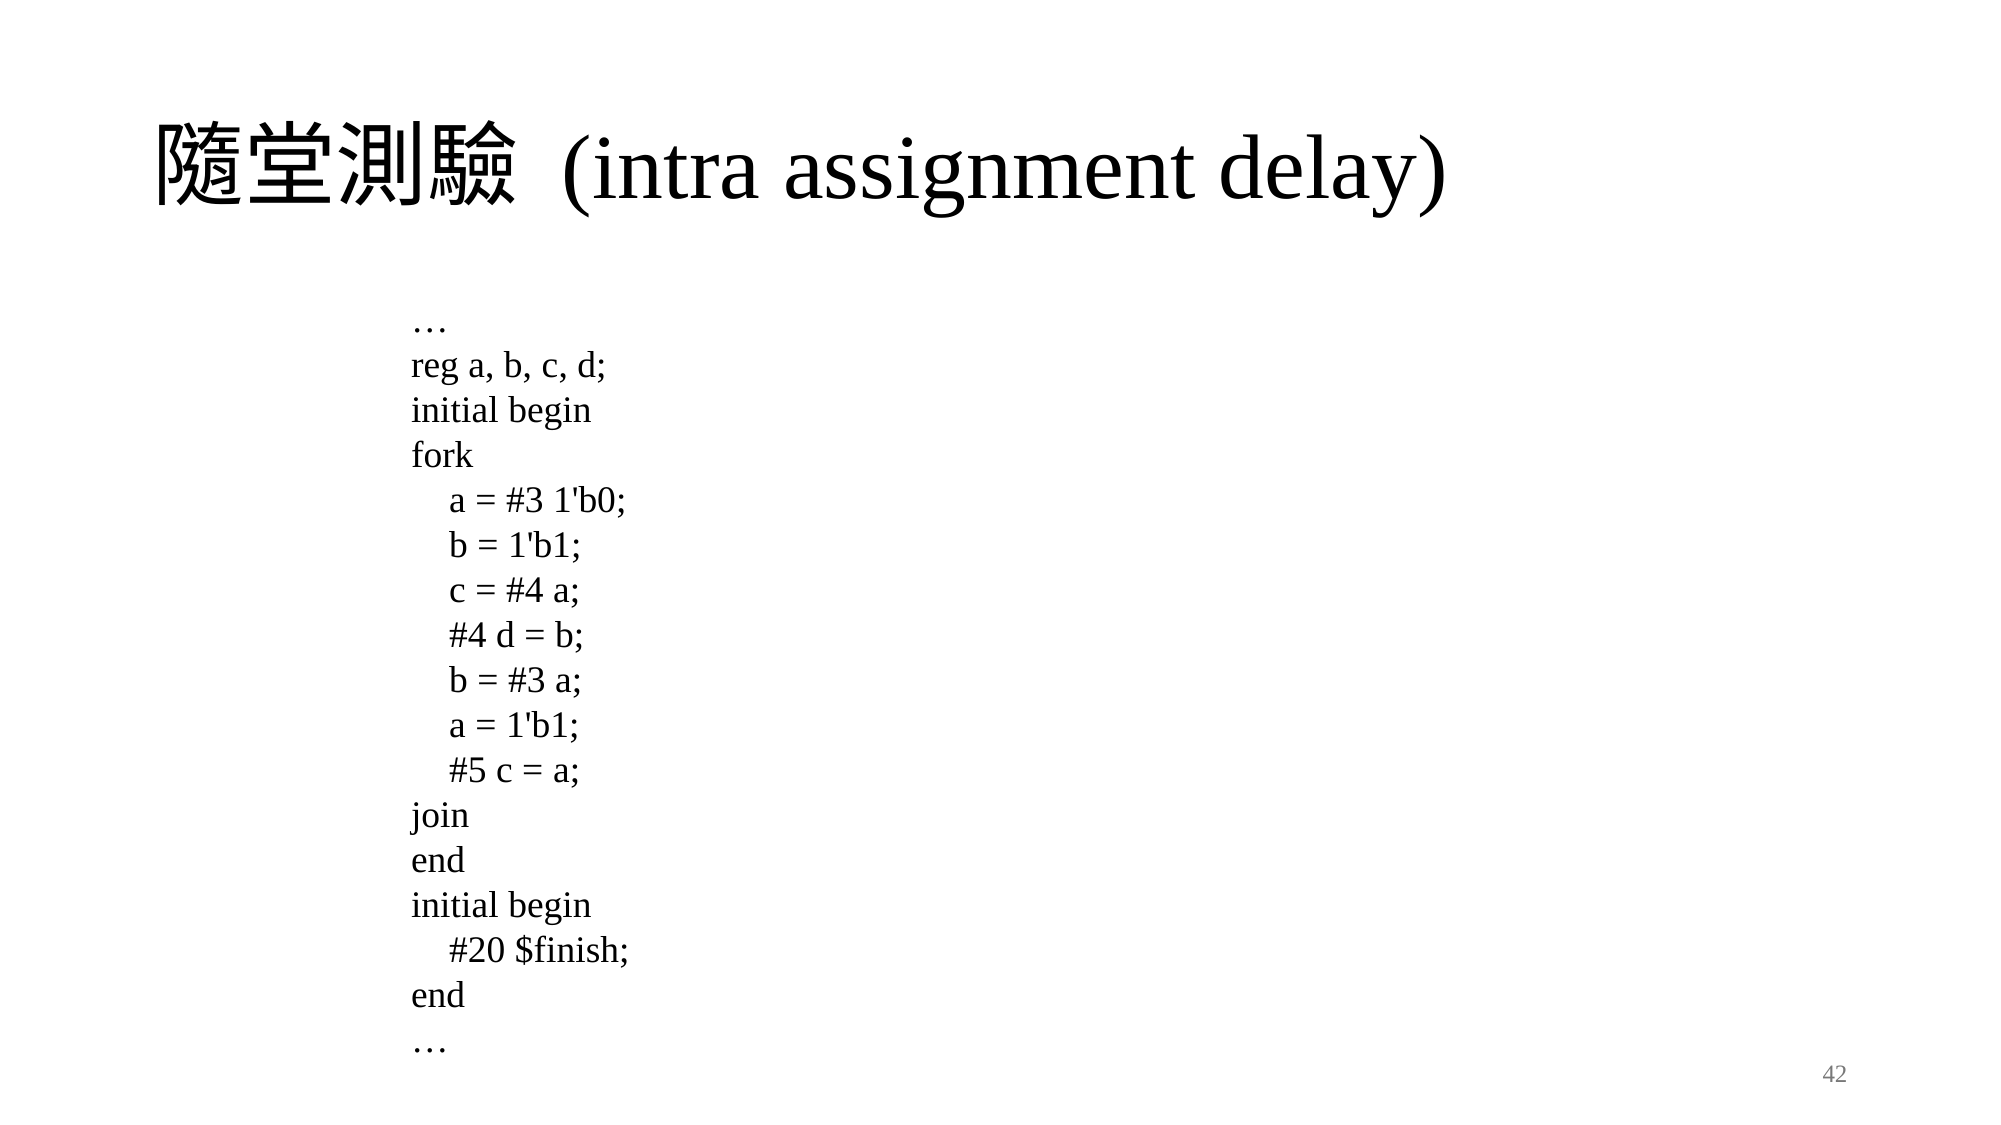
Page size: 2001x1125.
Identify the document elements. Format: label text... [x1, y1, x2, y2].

title 隨堂測驗 (intra assignment delay) [137, 59, 1863, 278]
slide_number 42 [1412, 1042, 1863, 1103]
text_box … reg a, b, c, d; initial begin fork a = #3 1'b0; b = 1'b1; c = #4 a; #4 d = b; b = #3 a; a = 1'b1; #5 c = a; join end initial begin #20 $finish; end … [396, 287, 779, 1067]
